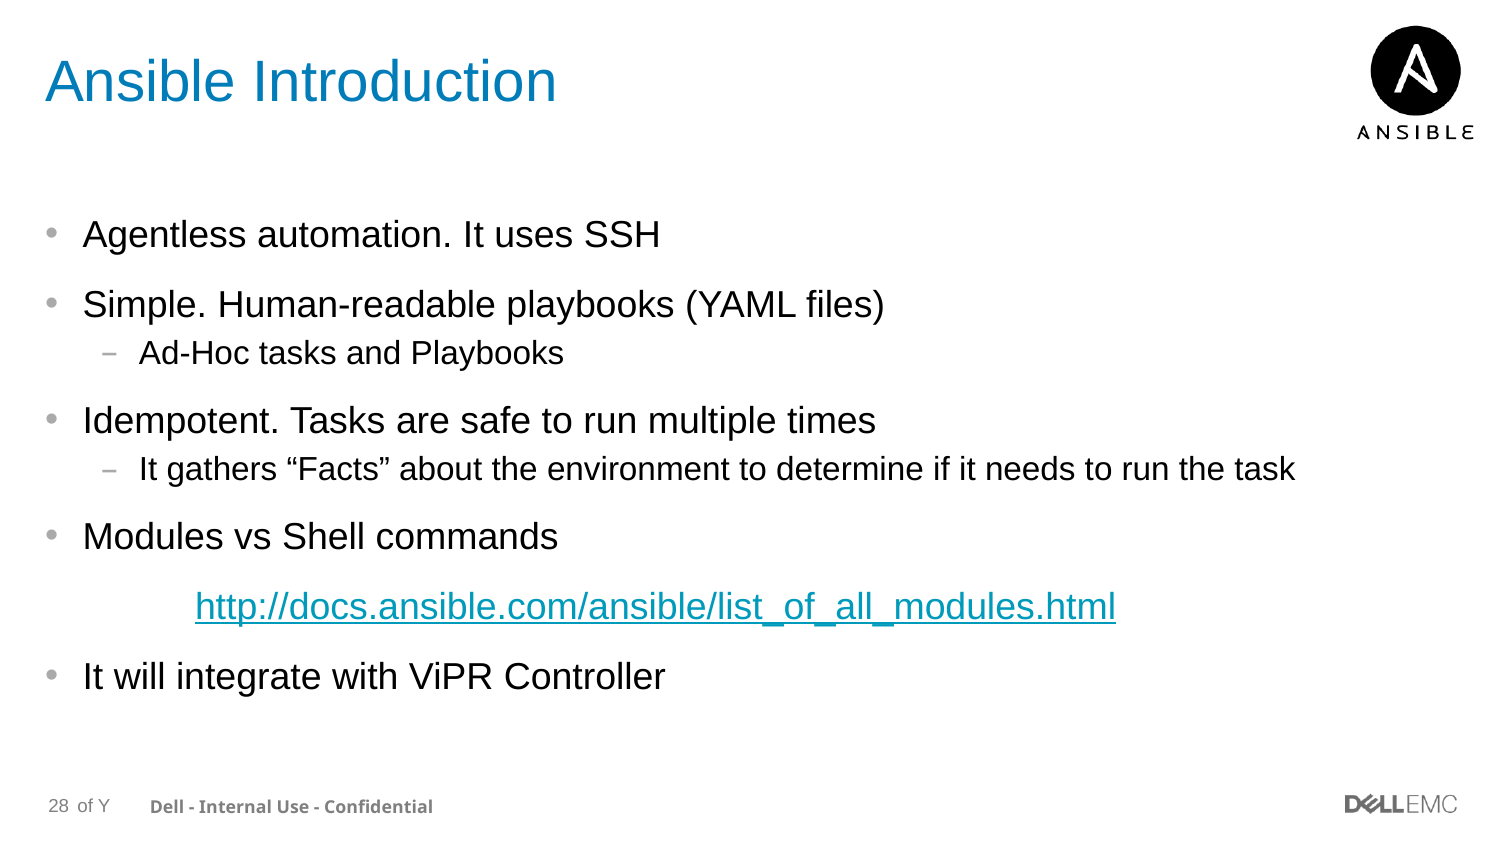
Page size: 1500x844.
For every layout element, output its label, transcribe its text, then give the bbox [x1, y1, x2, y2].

list Agentless automation. It uses SSH Simple. Human-readable playbooks (YAML files) Ad-Hoc tasks and Playbooks Idempotent. Tasks are safe to run multiple times It gathers “Facts” about the environment to determine if it needs to run the task Modules vs Shell commands http://docs.ansible.com/ansible/list_of_all_modules.html It will integrate with ViPR Controller [45, 210, 1350, 735]
title Ansible Introduction [45, 43, 1338, 149]
picture [1345, 793, 1457, 814]
picture [1343, 12, 1485, 154]
